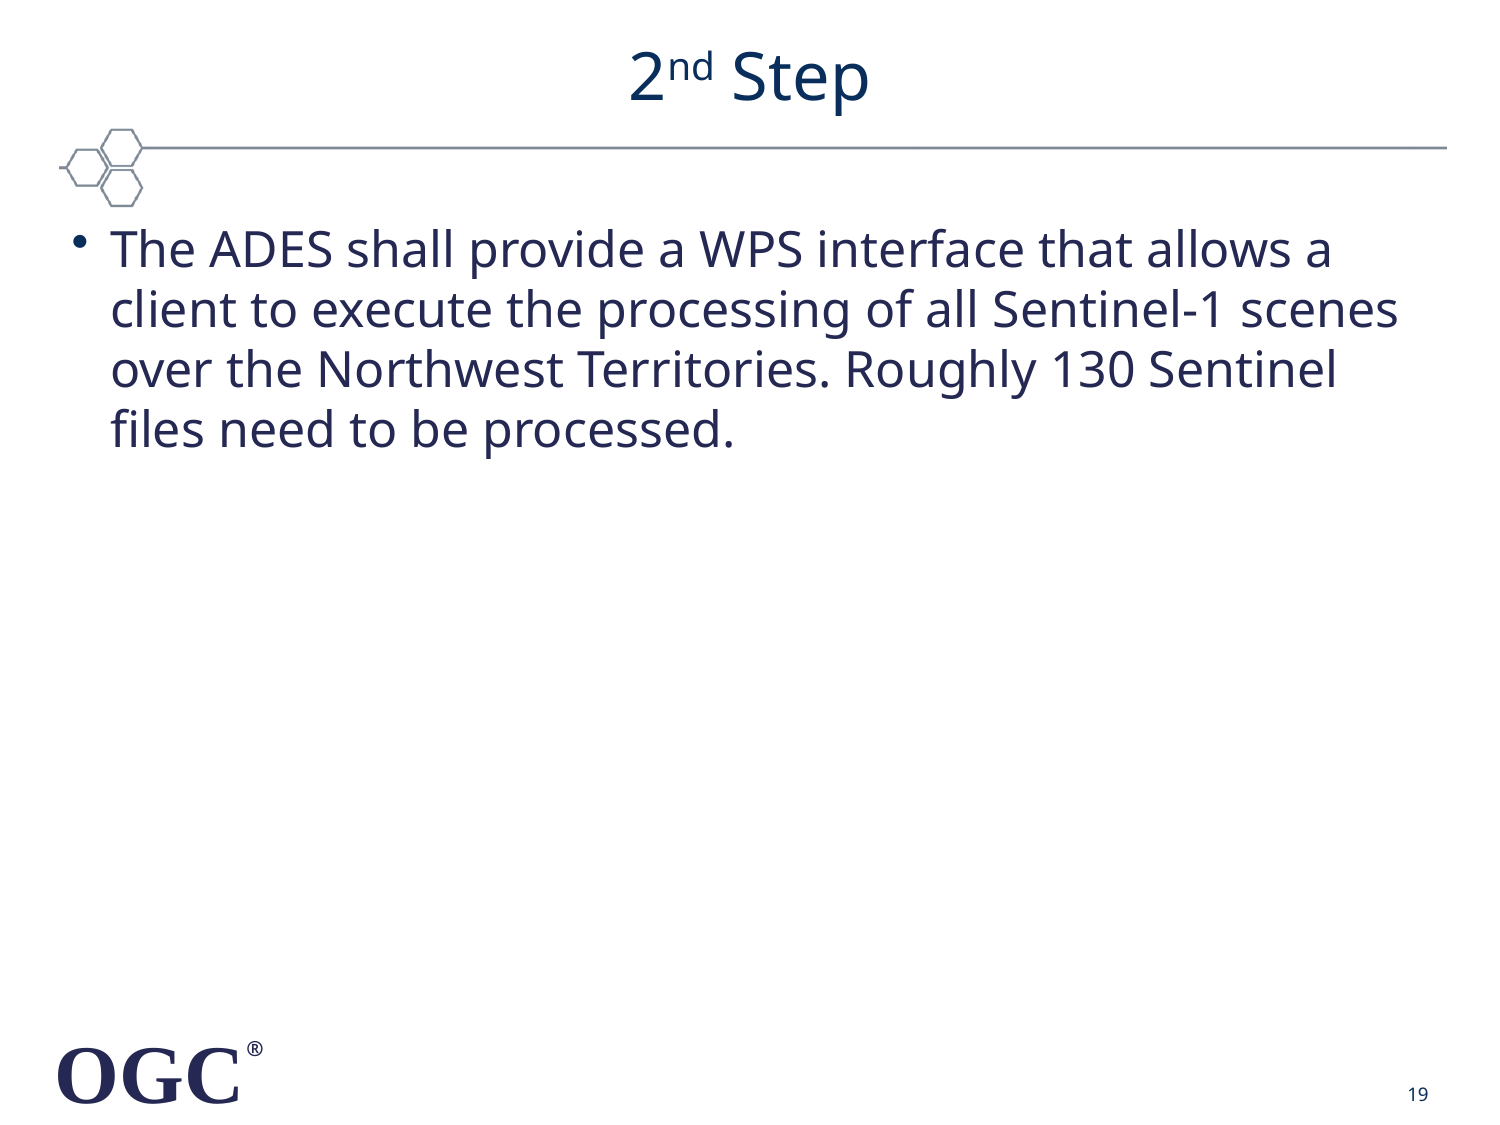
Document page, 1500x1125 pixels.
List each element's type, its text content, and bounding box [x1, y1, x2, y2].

list The ADES shall provide a WPS interface that allows a client to execute the processing of all Sentinel-1 scenes over the Northwest Territories. Roughly 130 Sentinel files need to be processed. [56, 209, 1445, 1013]
title 2nd Step [37, 22, 1463, 136]
picture [59, 136, 1447, 208]
slide_number 19 [1130, 1074, 1444, 1113]
